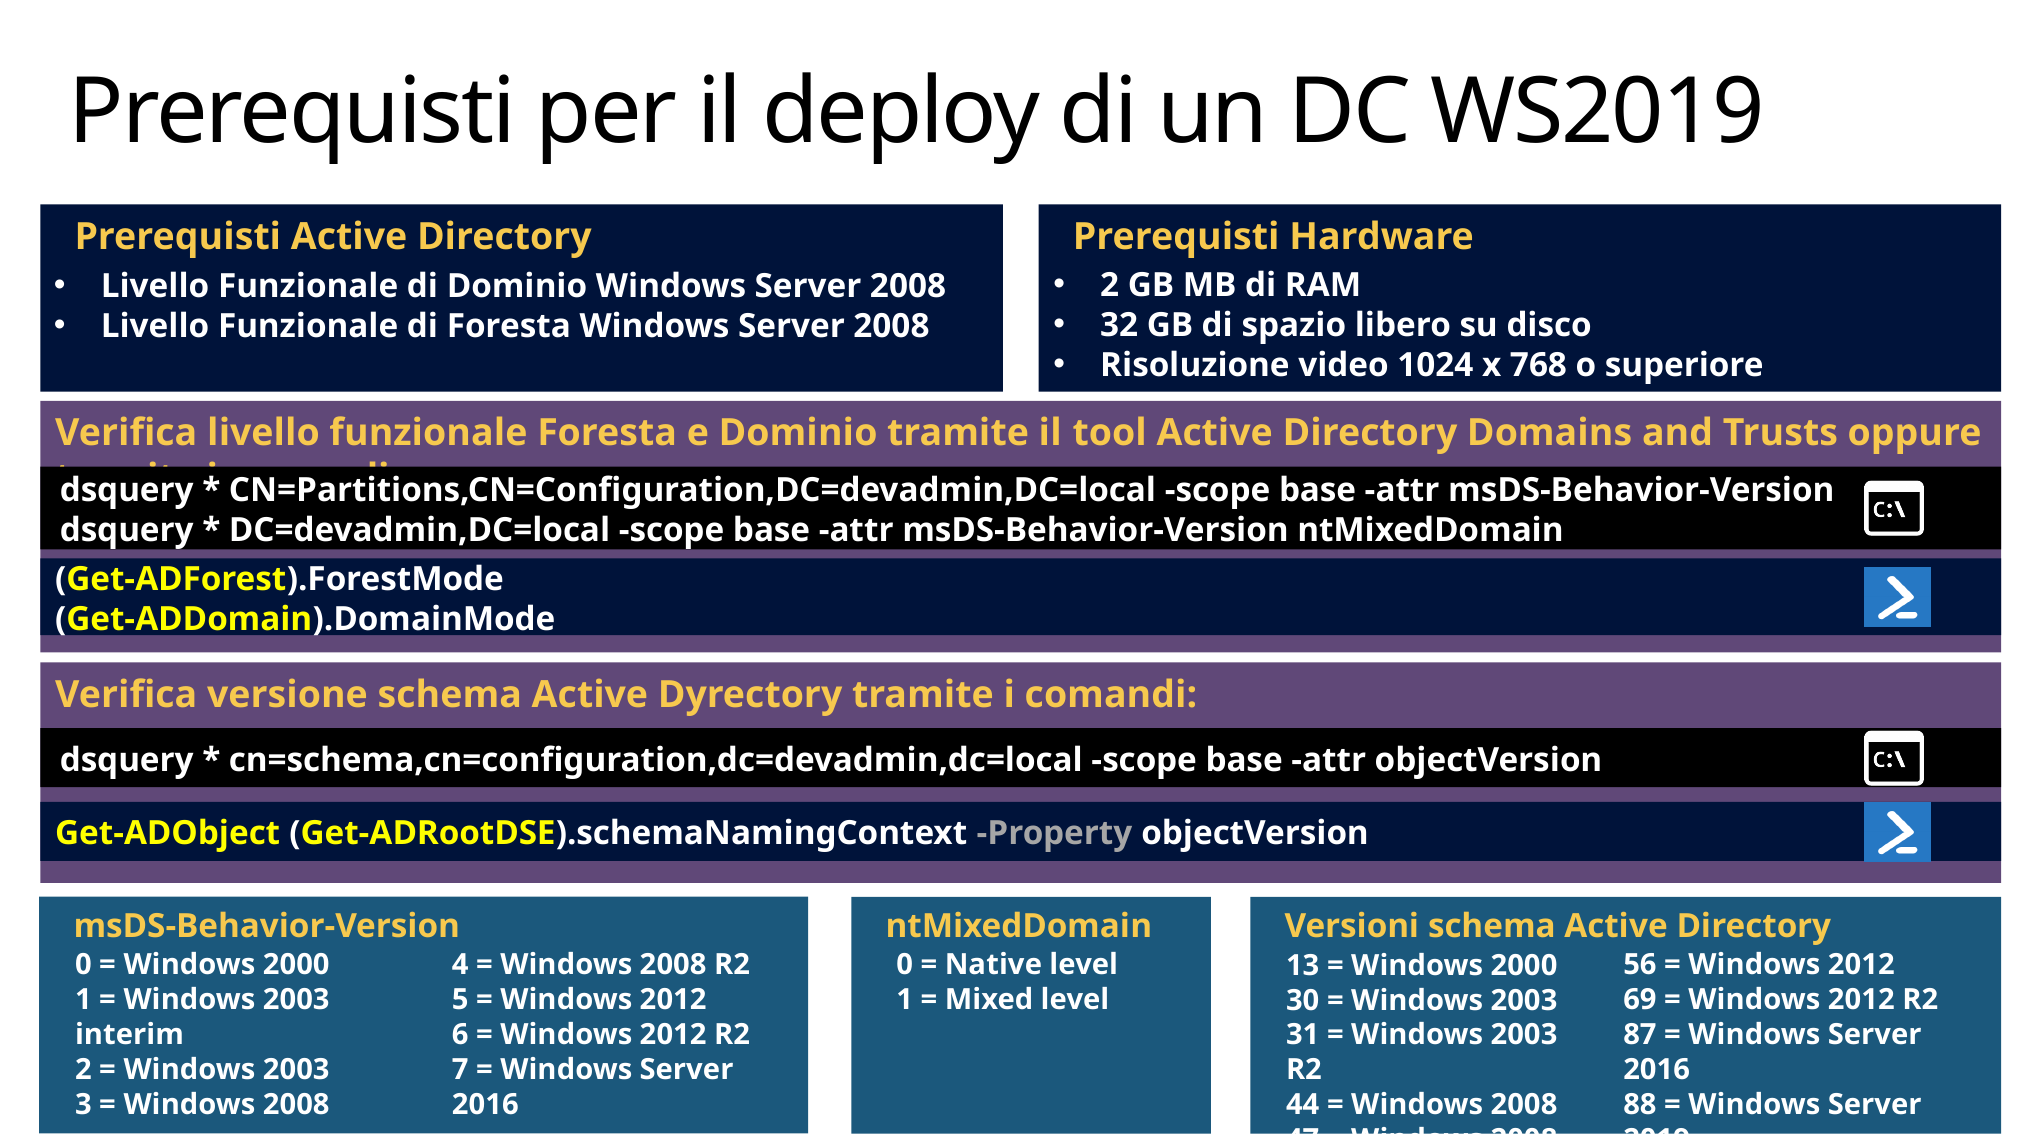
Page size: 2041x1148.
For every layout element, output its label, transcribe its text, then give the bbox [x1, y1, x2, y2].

text_box msDS-Behavior-Version [39, 896, 809, 1134]
text_box 0 = Windows 2000 1 = Windows 2003 interim 2 = Windows 2003 3 = Windows 2008 [60, 938, 419, 1092]
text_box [40, 400, 2002, 653]
text_box 13 = Windows 2000 30 = Windows 2003 31 = Windows 2003 R2 44 = Windows 2008 47 = Windows 2008 R2 [1271, 938, 1589, 1124]
text_box ntMixedDomain [851, 896, 1211, 1134]
text_box 4 = Windows 2008 R2 5 = Windows 2012 6 = Windows 2012 R2 7 = Windows Server 2016 [437, 938, 809, 1095]
text_box 0 = Native level 1 = Mixed level [881, 938, 1184, 1092]
title Prerequisti per il deploy di un DC WS2019 [45, 48, 1996, 199]
text_box Versioni schema Active Directory [1250, 896, 2002, 1134]
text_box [38, 204, 1004, 411]
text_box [40, 662, 2002, 884]
text_box 56 = Windows 2012 69 = Windows 2012 R2 87 = Windows Server 2016 88 = Windows Server 2019 [1608, 938, 1984, 1095]
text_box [1038, 204, 2002, 400]
